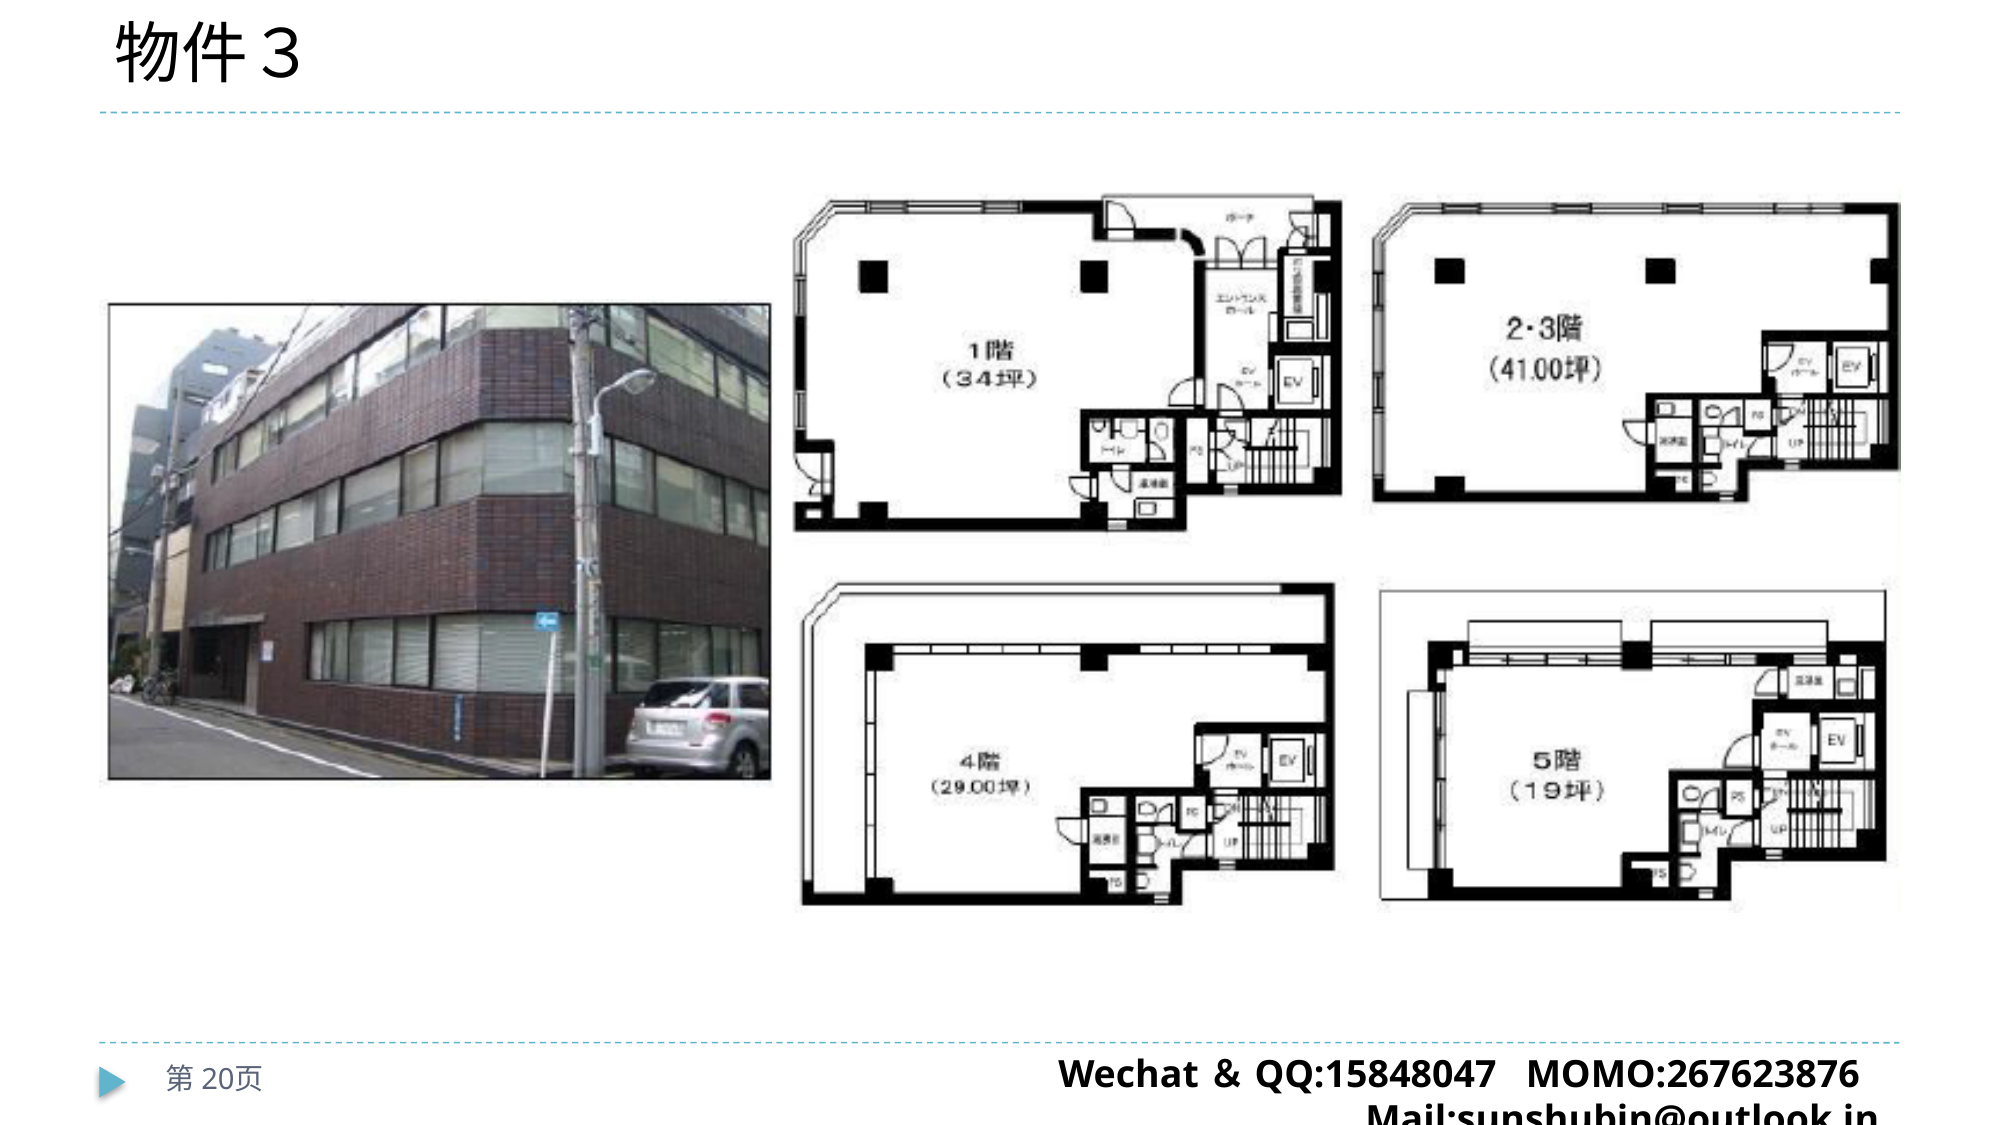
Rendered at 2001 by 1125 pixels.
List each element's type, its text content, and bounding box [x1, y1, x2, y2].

picture [788, 187, 1902, 913]
picture [99, 299, 779, 788]
title 物件３ [99, 3, 1900, 99]
slide_number 第20页 [150, 1053, 483, 1114]
